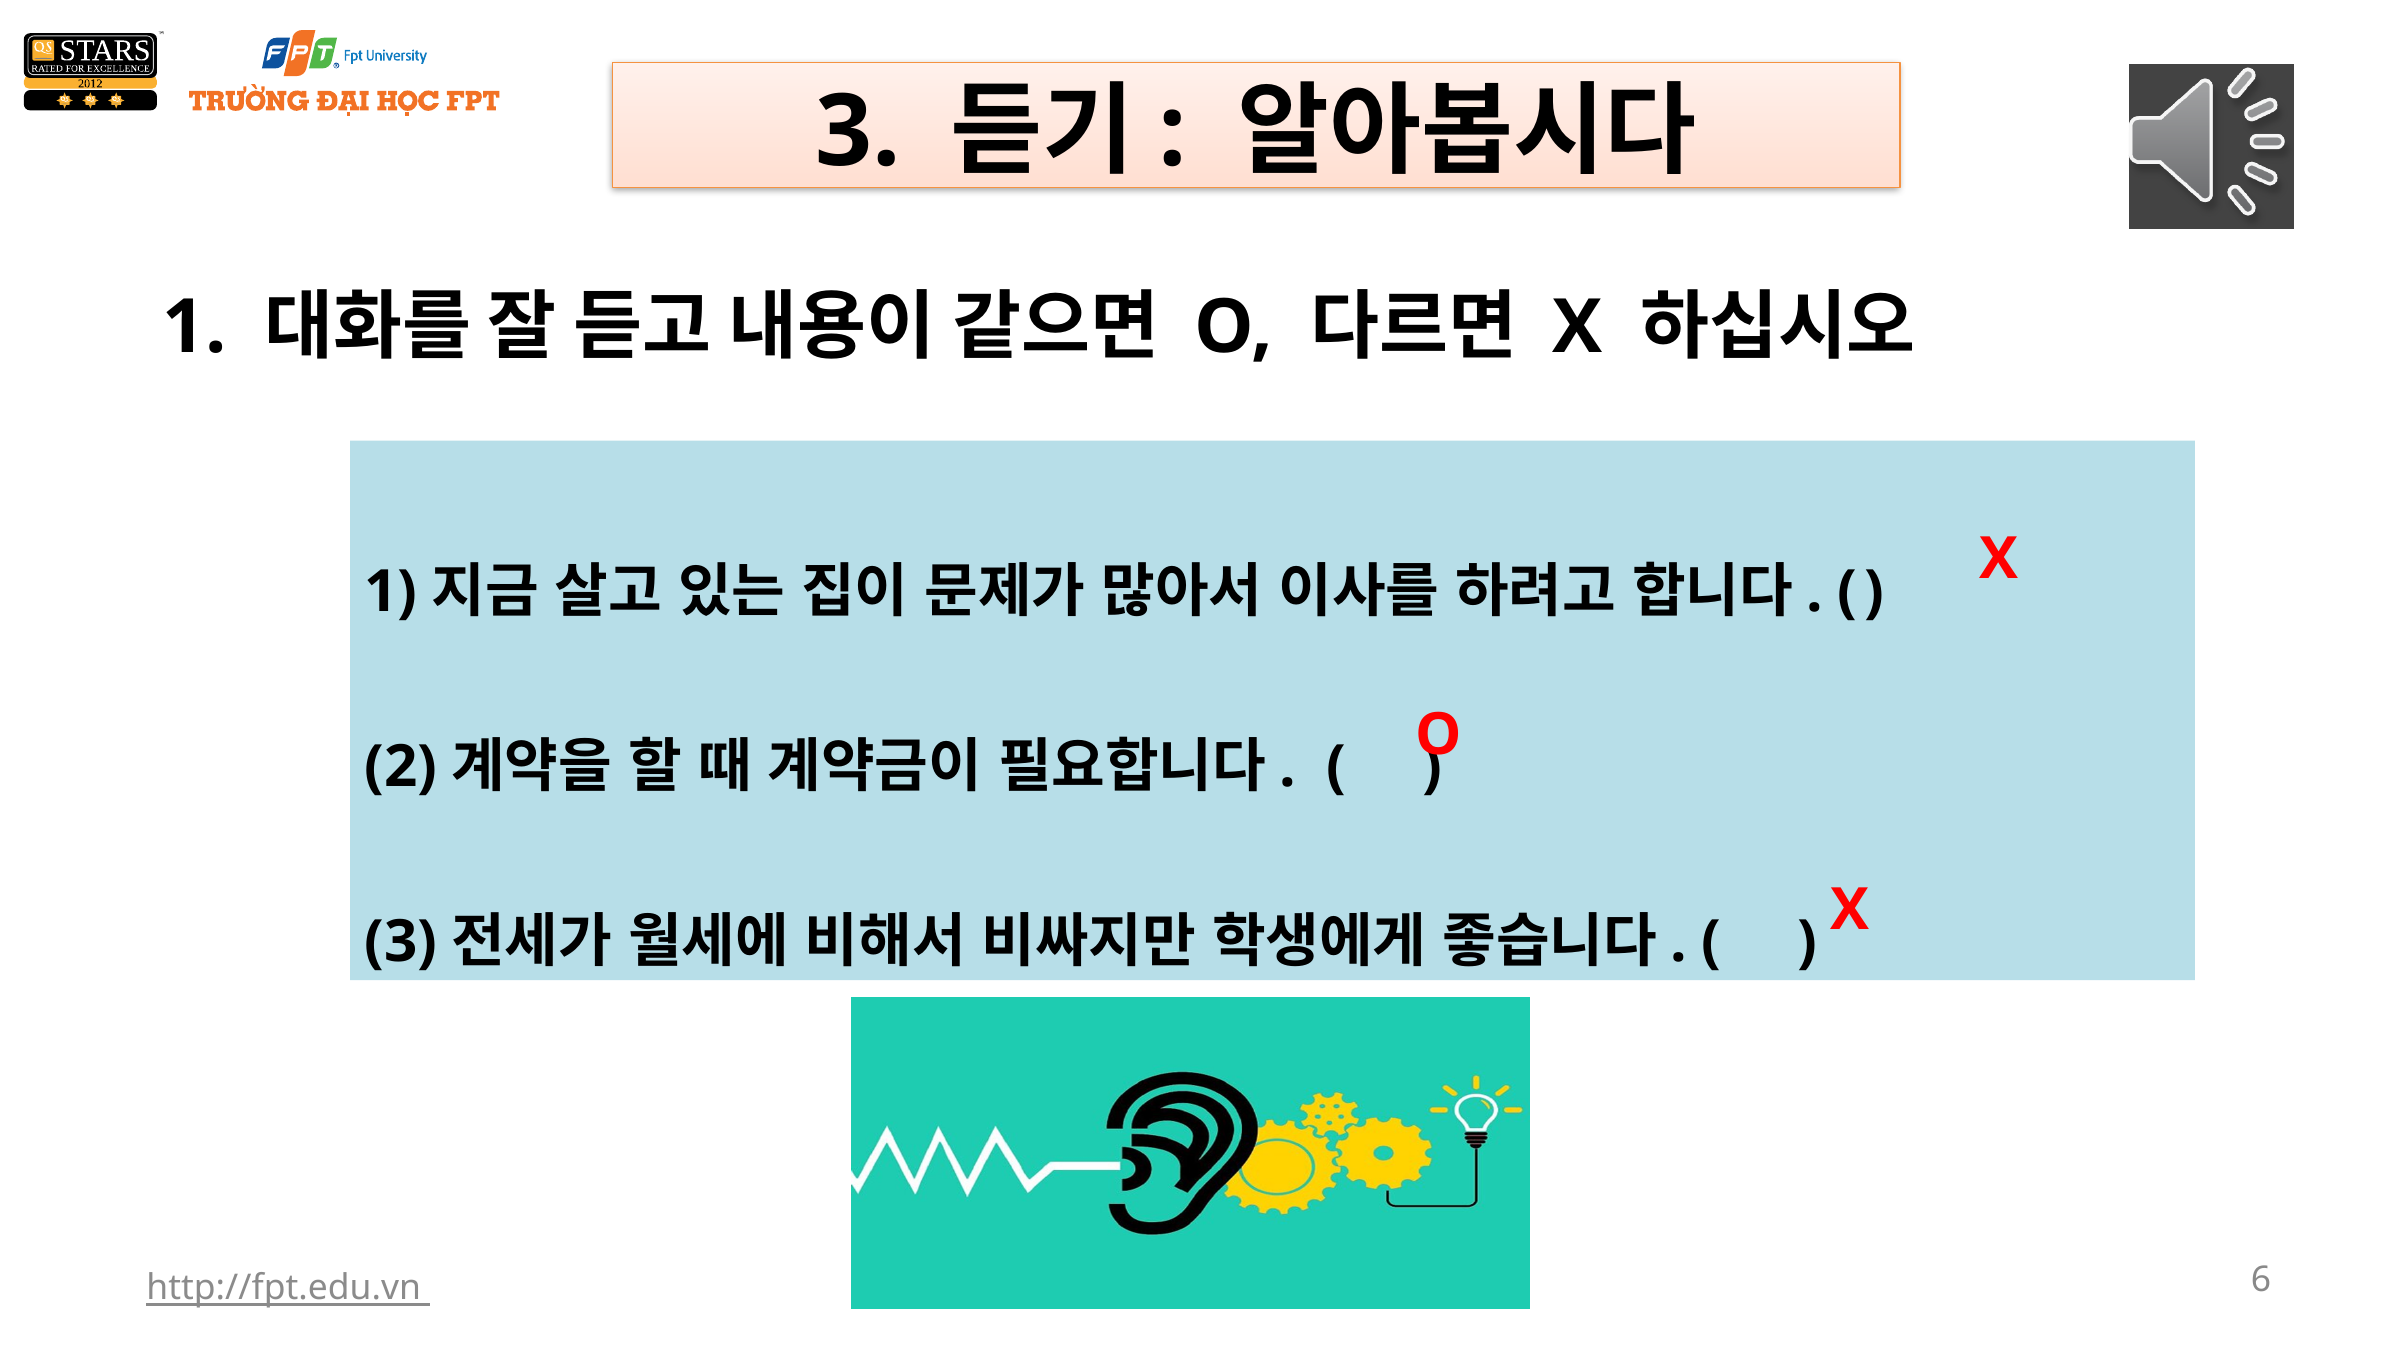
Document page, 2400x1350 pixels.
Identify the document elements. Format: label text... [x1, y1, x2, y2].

text_box 3. 듣기: 알아봅시다 [612, 62, 1901, 188]
footer http://fpt.edu.vn [125, 1250, 885, 1322]
slide_number 6 [2175, 1250, 2293, 1312]
text_box 1)지금 살고 있는 집이 문제가 많아서 이사를 하려고 합니다. ( ) (2)계약을 할 때 계약금이 필요합니다. ( ) (3)전세가 월세에 비해서 비싸지만 학생에게 좋습니다. ( ) [350, 440, 2195, 981]
picture [2127, 62, 2295, 231]
picture [851, 997, 1531, 1309]
text_box O [1400, 674, 1494, 787]
text_box X [1964, 499, 2058, 612]
text_box 1. 대화를 잘 듣고 내용이 같으면 O, 다르면 X 하십시오 [127, 270, 2128, 345]
text_box X [1815, 850, 1909, 963]
